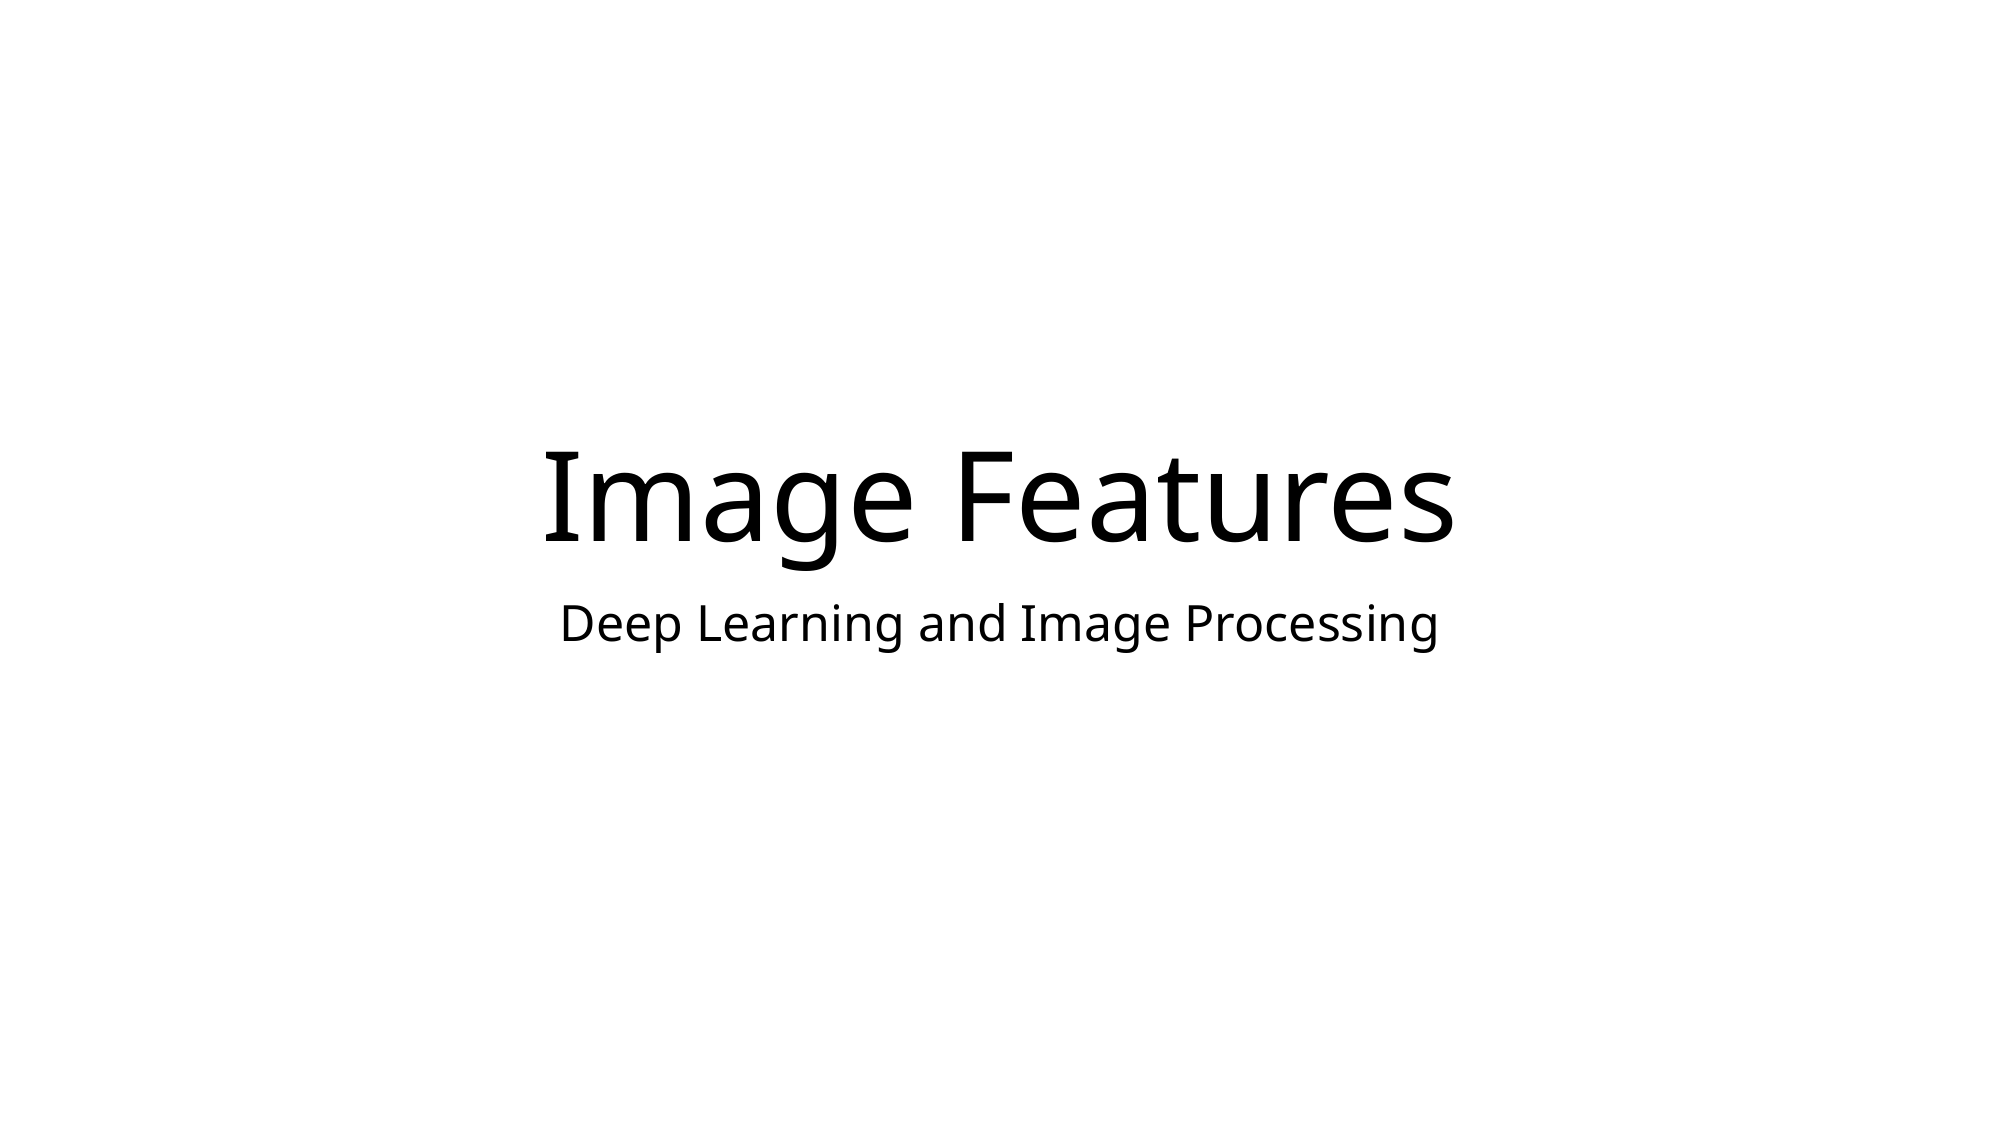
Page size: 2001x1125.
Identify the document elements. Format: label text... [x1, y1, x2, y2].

title Image Features [249, 184, 1750, 576]
subtitle Deep Learning and Image Processing [249, 590, 1750, 863]
